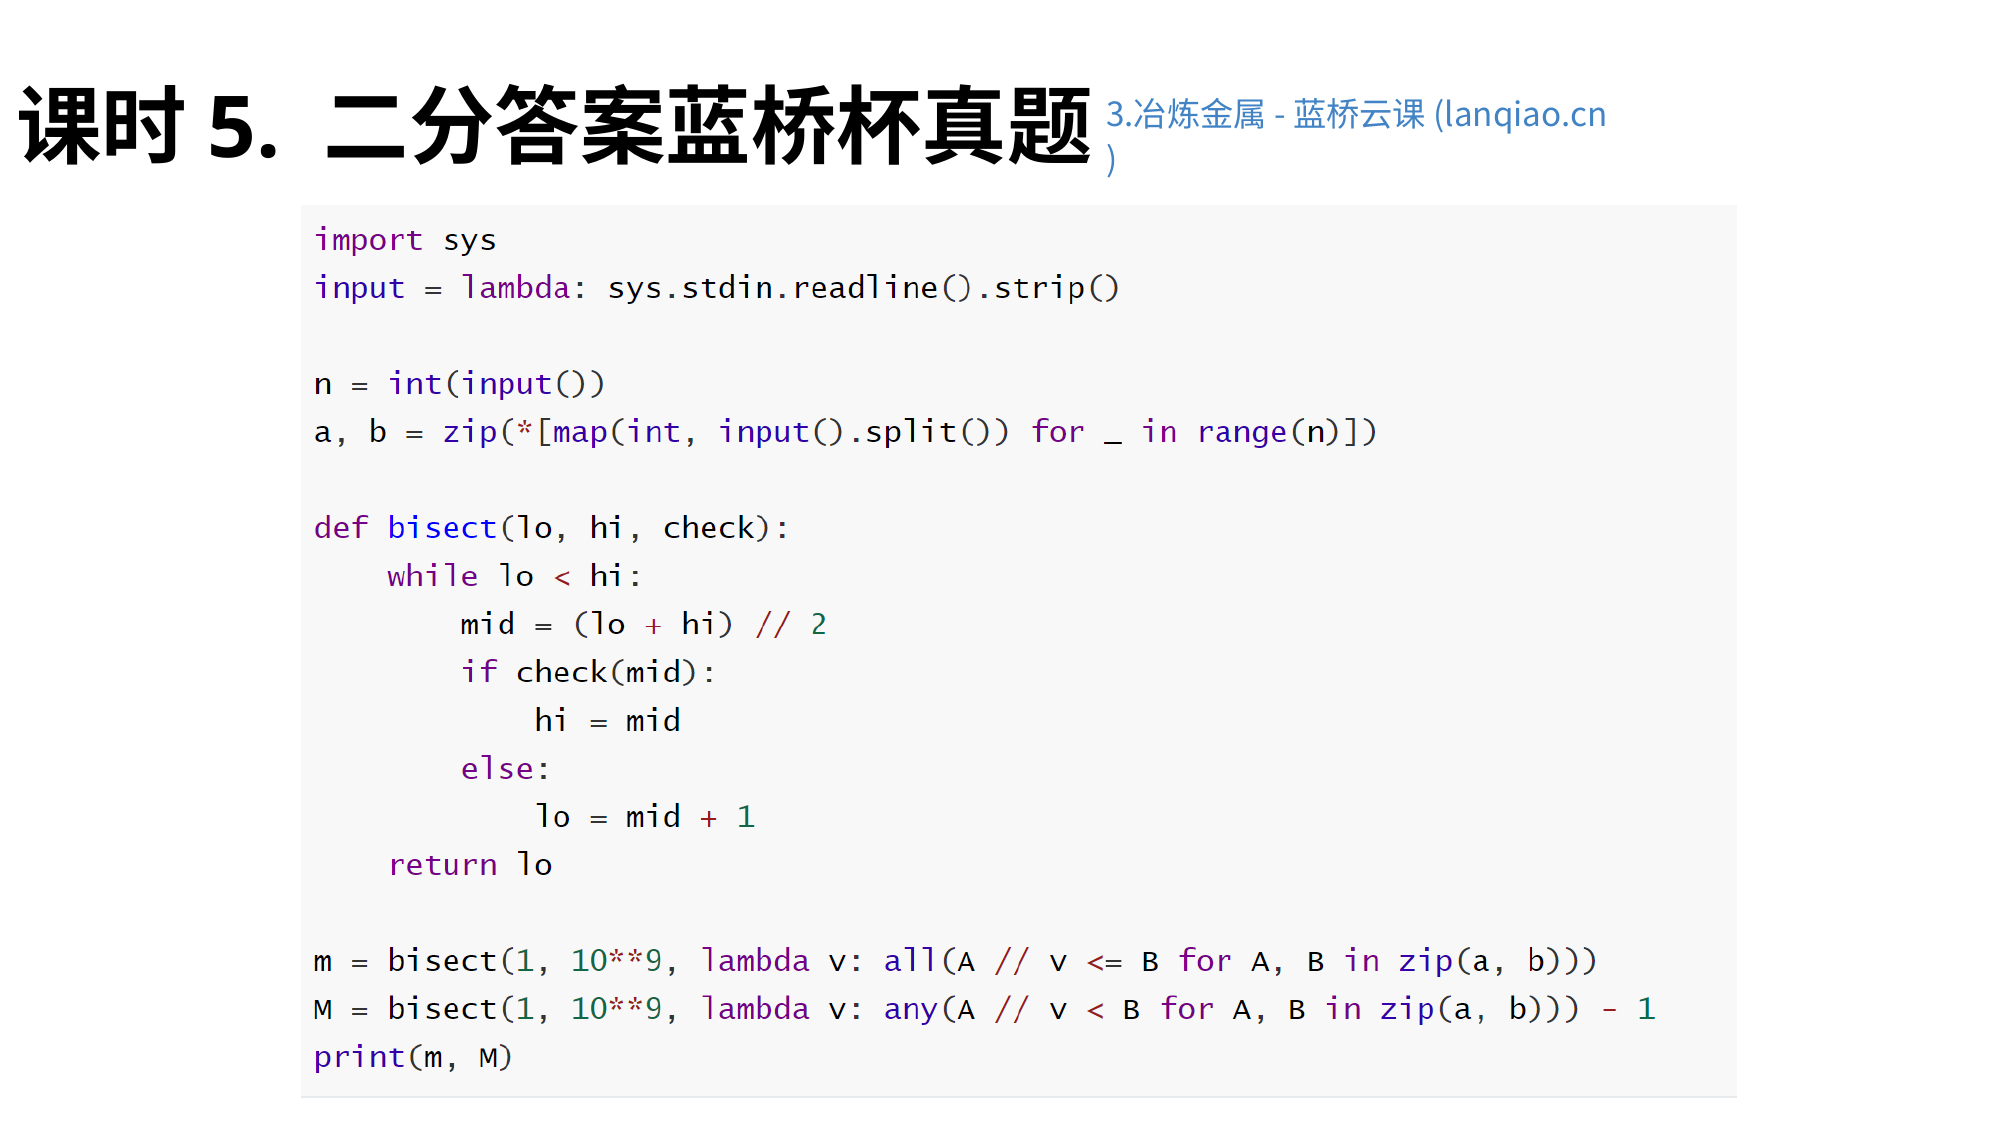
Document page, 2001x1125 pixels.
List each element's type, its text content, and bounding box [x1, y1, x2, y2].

text_box 3.冶炼金属 - 蓝桥云课 (lanqiao.cn) [1106, 84, 1619, 137]
picture [300, 205, 1737, 1101]
text_box 课时5. 二分答案蓝桥杯真题 [16, 47, 1798, 175]
